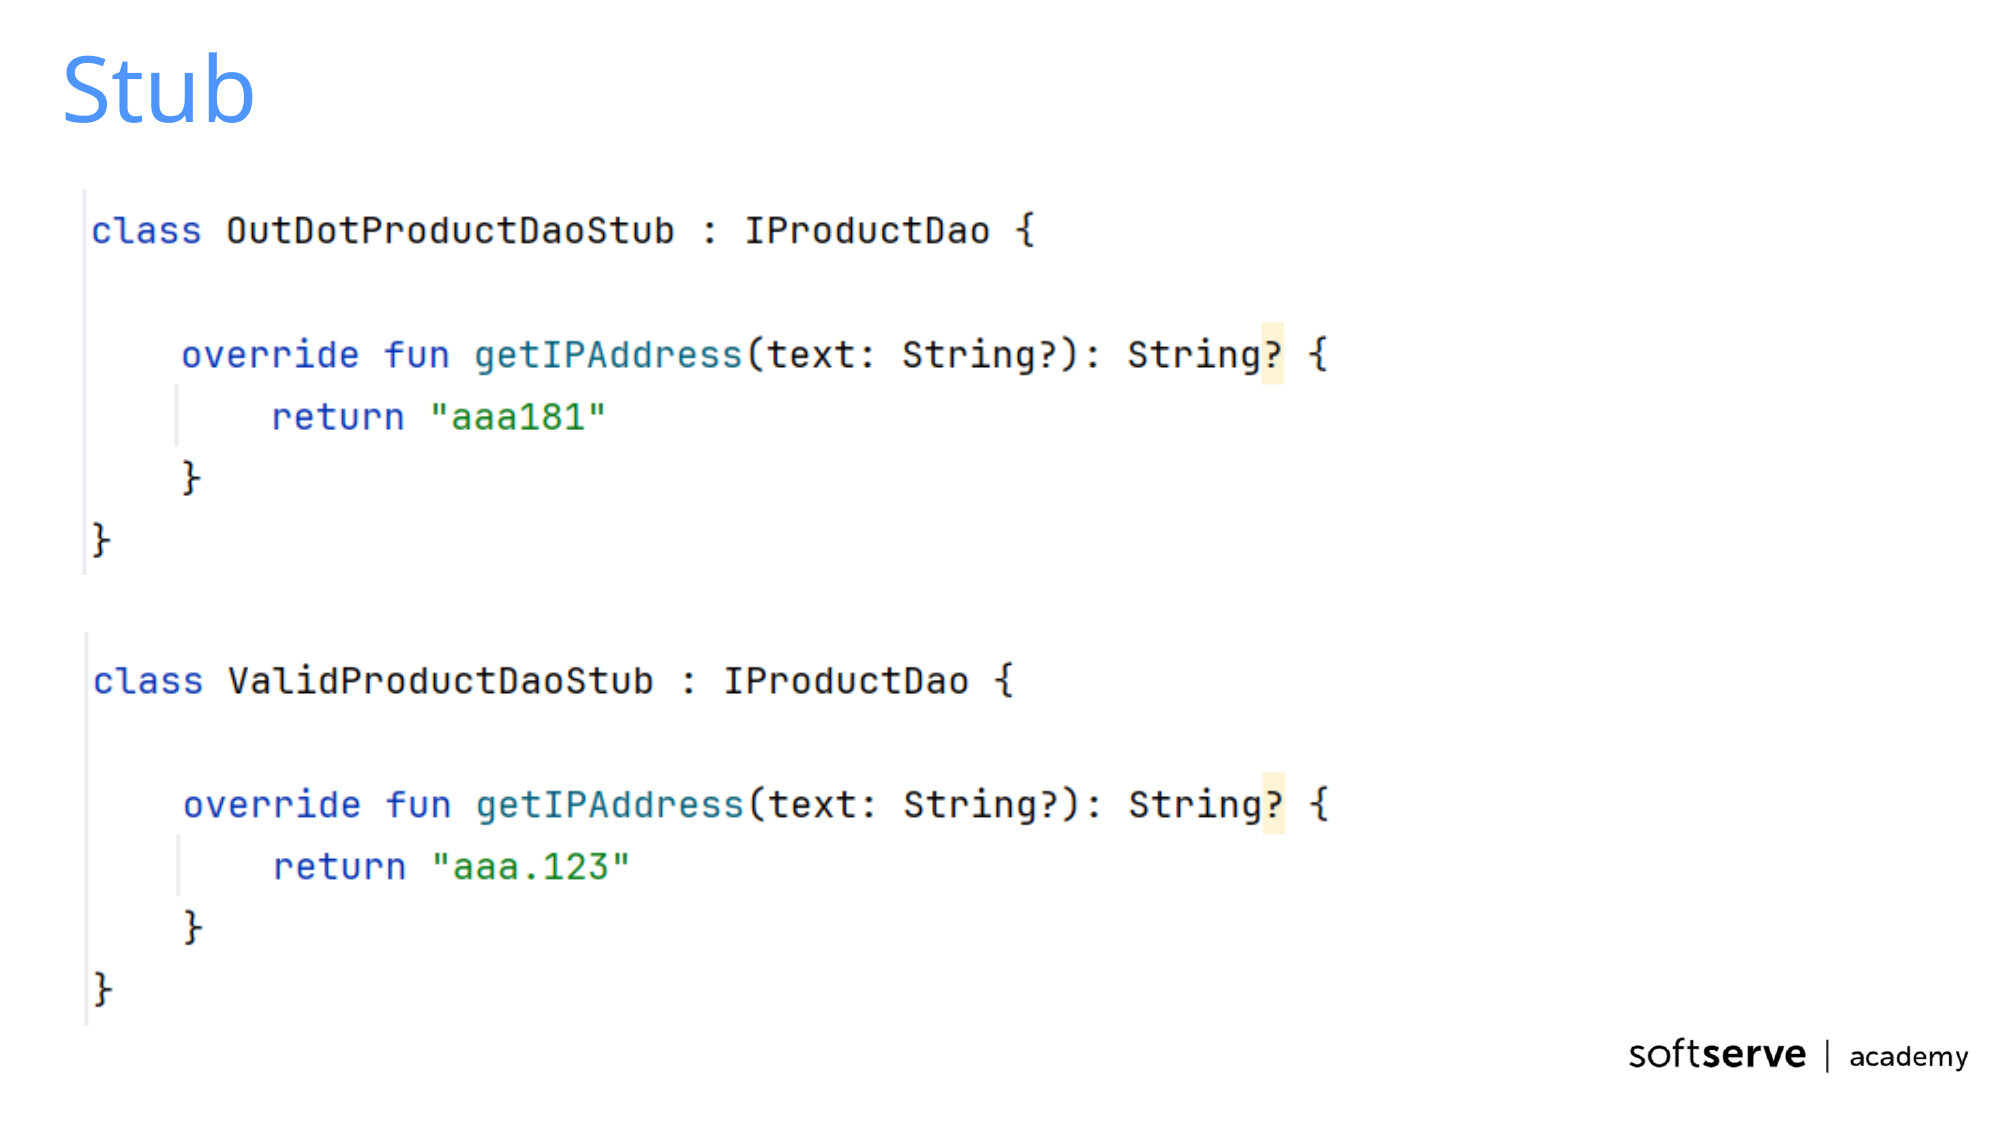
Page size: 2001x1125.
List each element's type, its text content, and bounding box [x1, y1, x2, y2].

title Stub [37, 53, 1983, 147]
picture [1618, 1022, 1978, 1087]
picture [68, 189, 1341, 575]
picture [68, 632, 1374, 1026]
